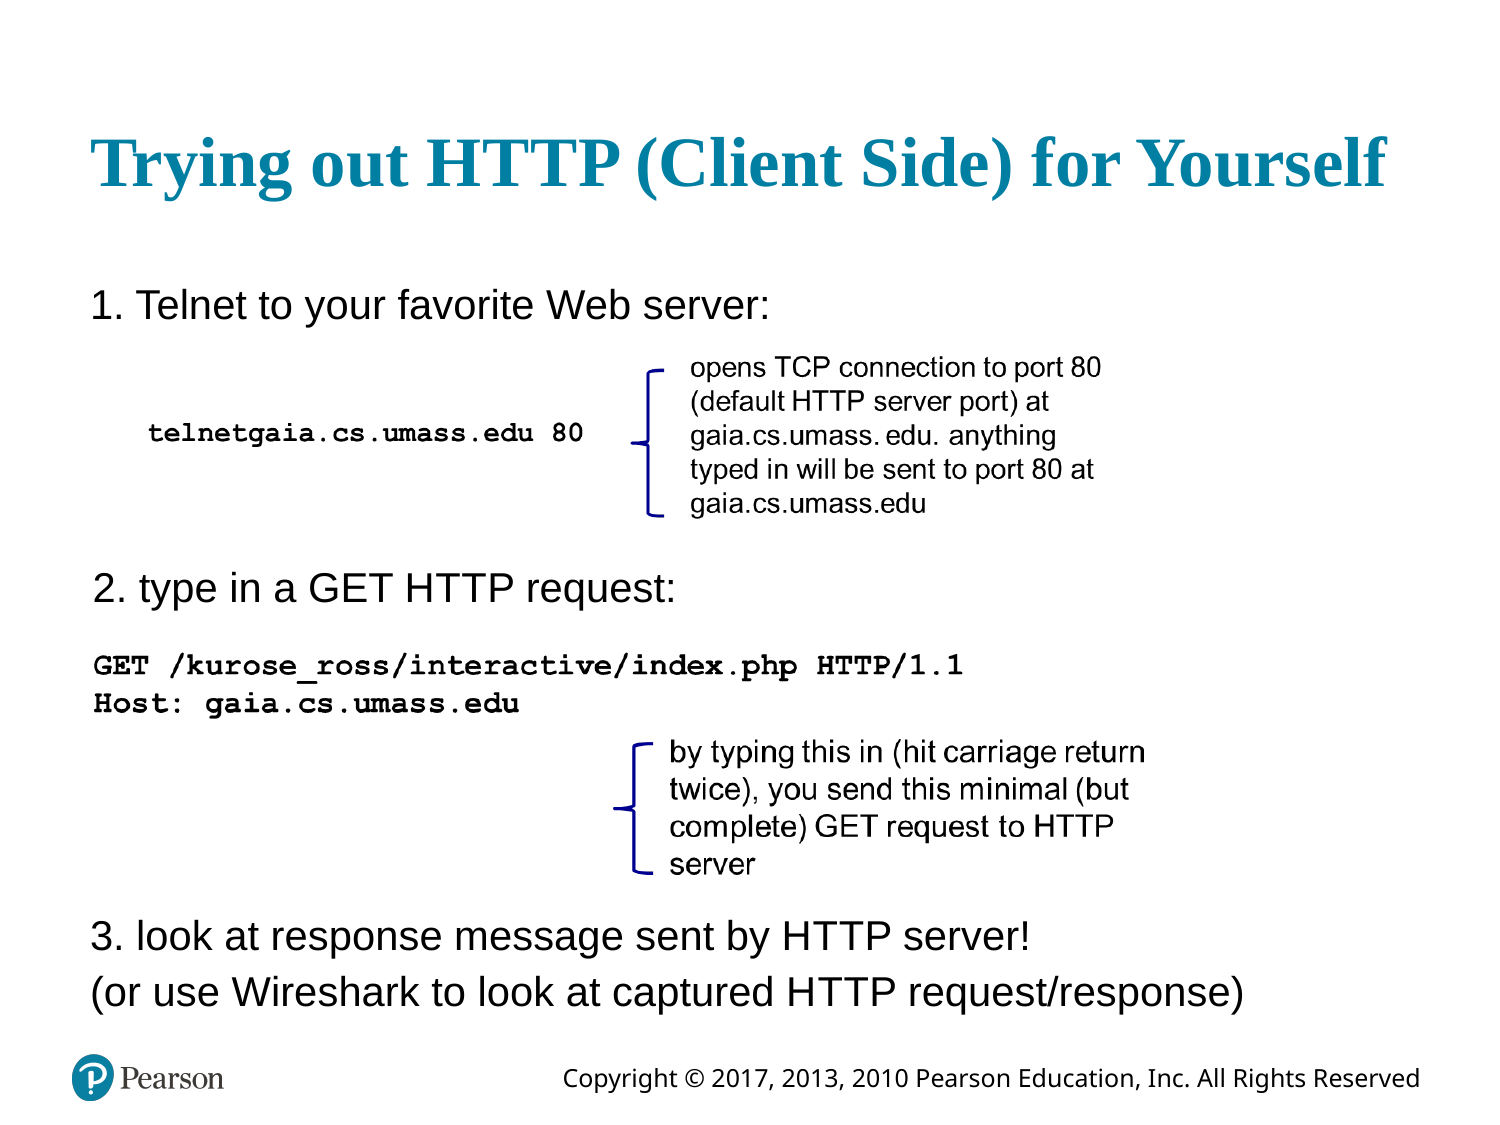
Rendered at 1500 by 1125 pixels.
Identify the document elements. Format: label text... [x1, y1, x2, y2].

picture [127, 338, 1136, 539]
picture [72, 634, 1197, 901]
list 1. Telnet to your favorite Web server: [75, 262, 1425, 327]
picture [72, 1087, 83, 1101]
picture [72, 1054, 88, 1070]
list 2. type in a GET H T T P request: [77, 545, 1428, 606]
title Trying out H T T P (Client Side) for Yourself [75, 35, 1425, 216]
picture [98, 1054, 224, 1101]
picture [80, 1063, 106, 1088]
list 3. look at response message sent by H T T P server! [75, 893, 1425, 957]
list (or use Wireshark to look at captured H T T P request/response) [75, 964, 1425, 1016]
